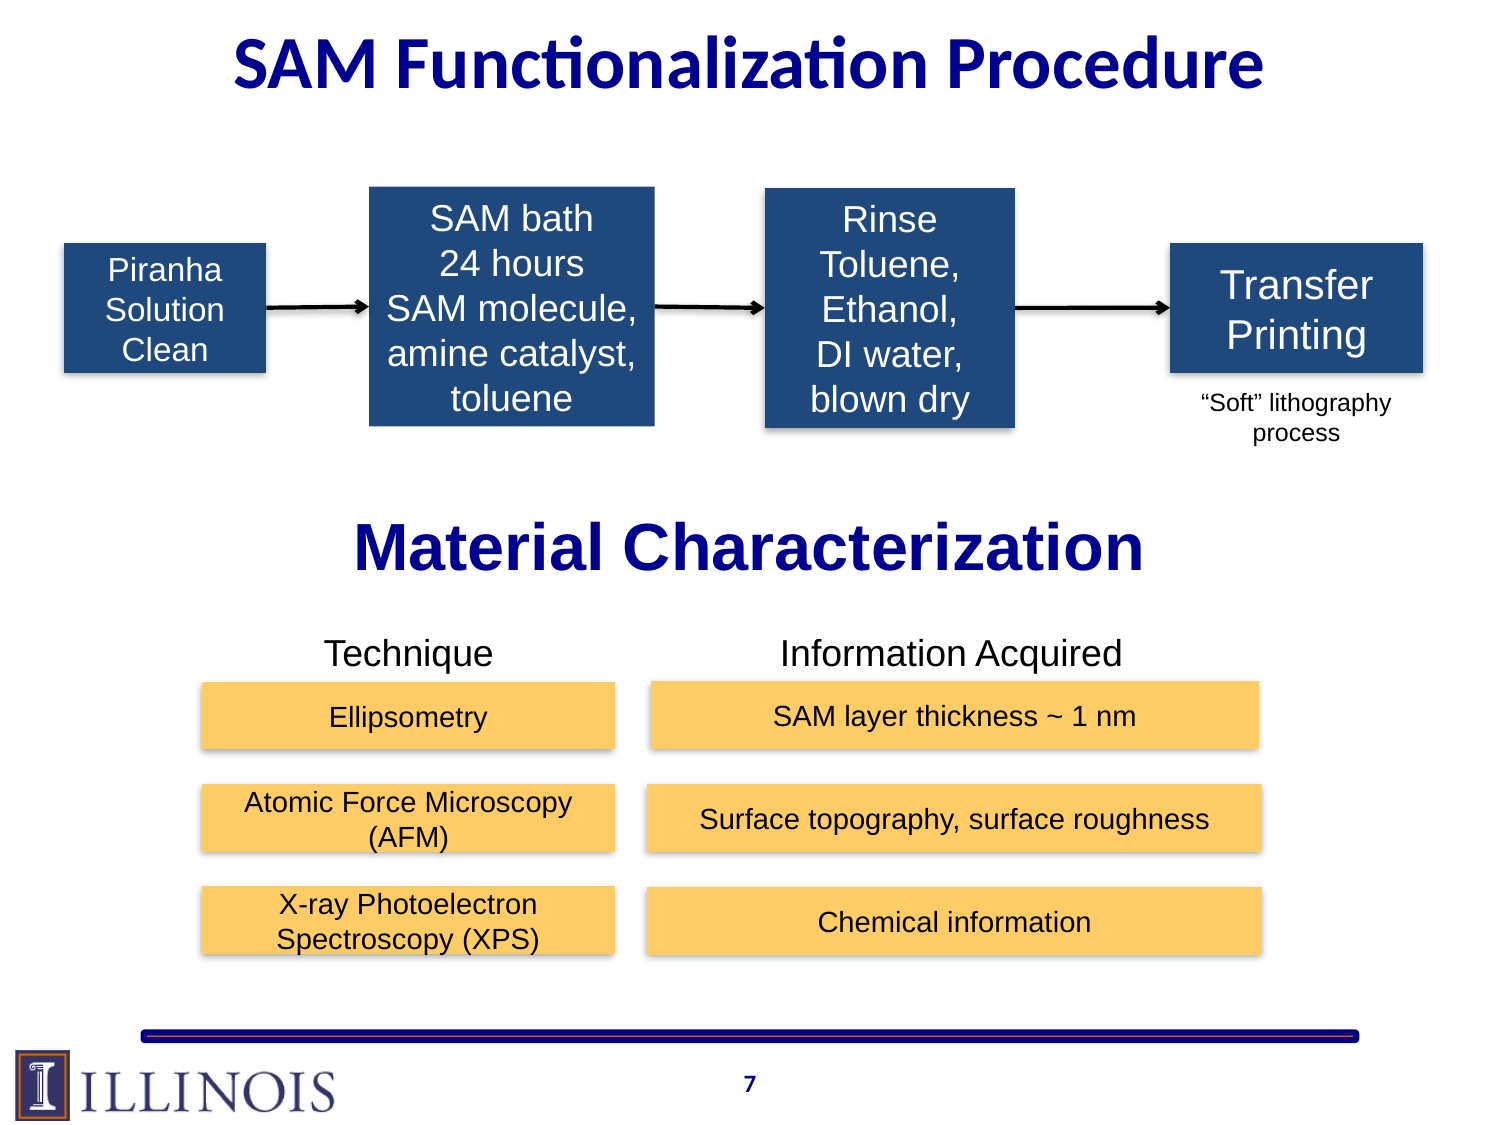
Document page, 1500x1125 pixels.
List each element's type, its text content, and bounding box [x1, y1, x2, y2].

text_box Rinse Toluene, Ethanol, DI water, blown dry [764, 187, 1016, 429]
text_box Piranha Solution Clean [63, 242, 267, 373]
title SAM Functionalization Procedure [75, 0, 1425, 118]
text_box Information Acquired [735, 621, 1167, 682]
text_box SAM layer thickness ~ 1 nm [651, 681, 1259, 750]
picture [12, 1050, 341, 1121]
text_box Technique [305, 621, 512, 682]
text_box X-ray Photoelectron Spectroscopy (XPS) [201, 886, 616, 955]
text_box Material Characterization [74, 484, 1425, 603]
text_box Ellipsometry [201, 681, 616, 750]
text_box Atomic Force Microscopy (AFM) [201, 783, 616, 853]
text_box “Soft” lithography process [1172, 379, 1421, 454]
text_box Transfer Printing [1169, 242, 1424, 373]
text_box Surface topography, surface roughness [647, 784, 1263, 853]
text_box Chemical information [647, 887, 1263, 956]
text_box SAM bath 24 hours SAM molecule, amine catalyst, toluene [369, 186, 655, 427]
